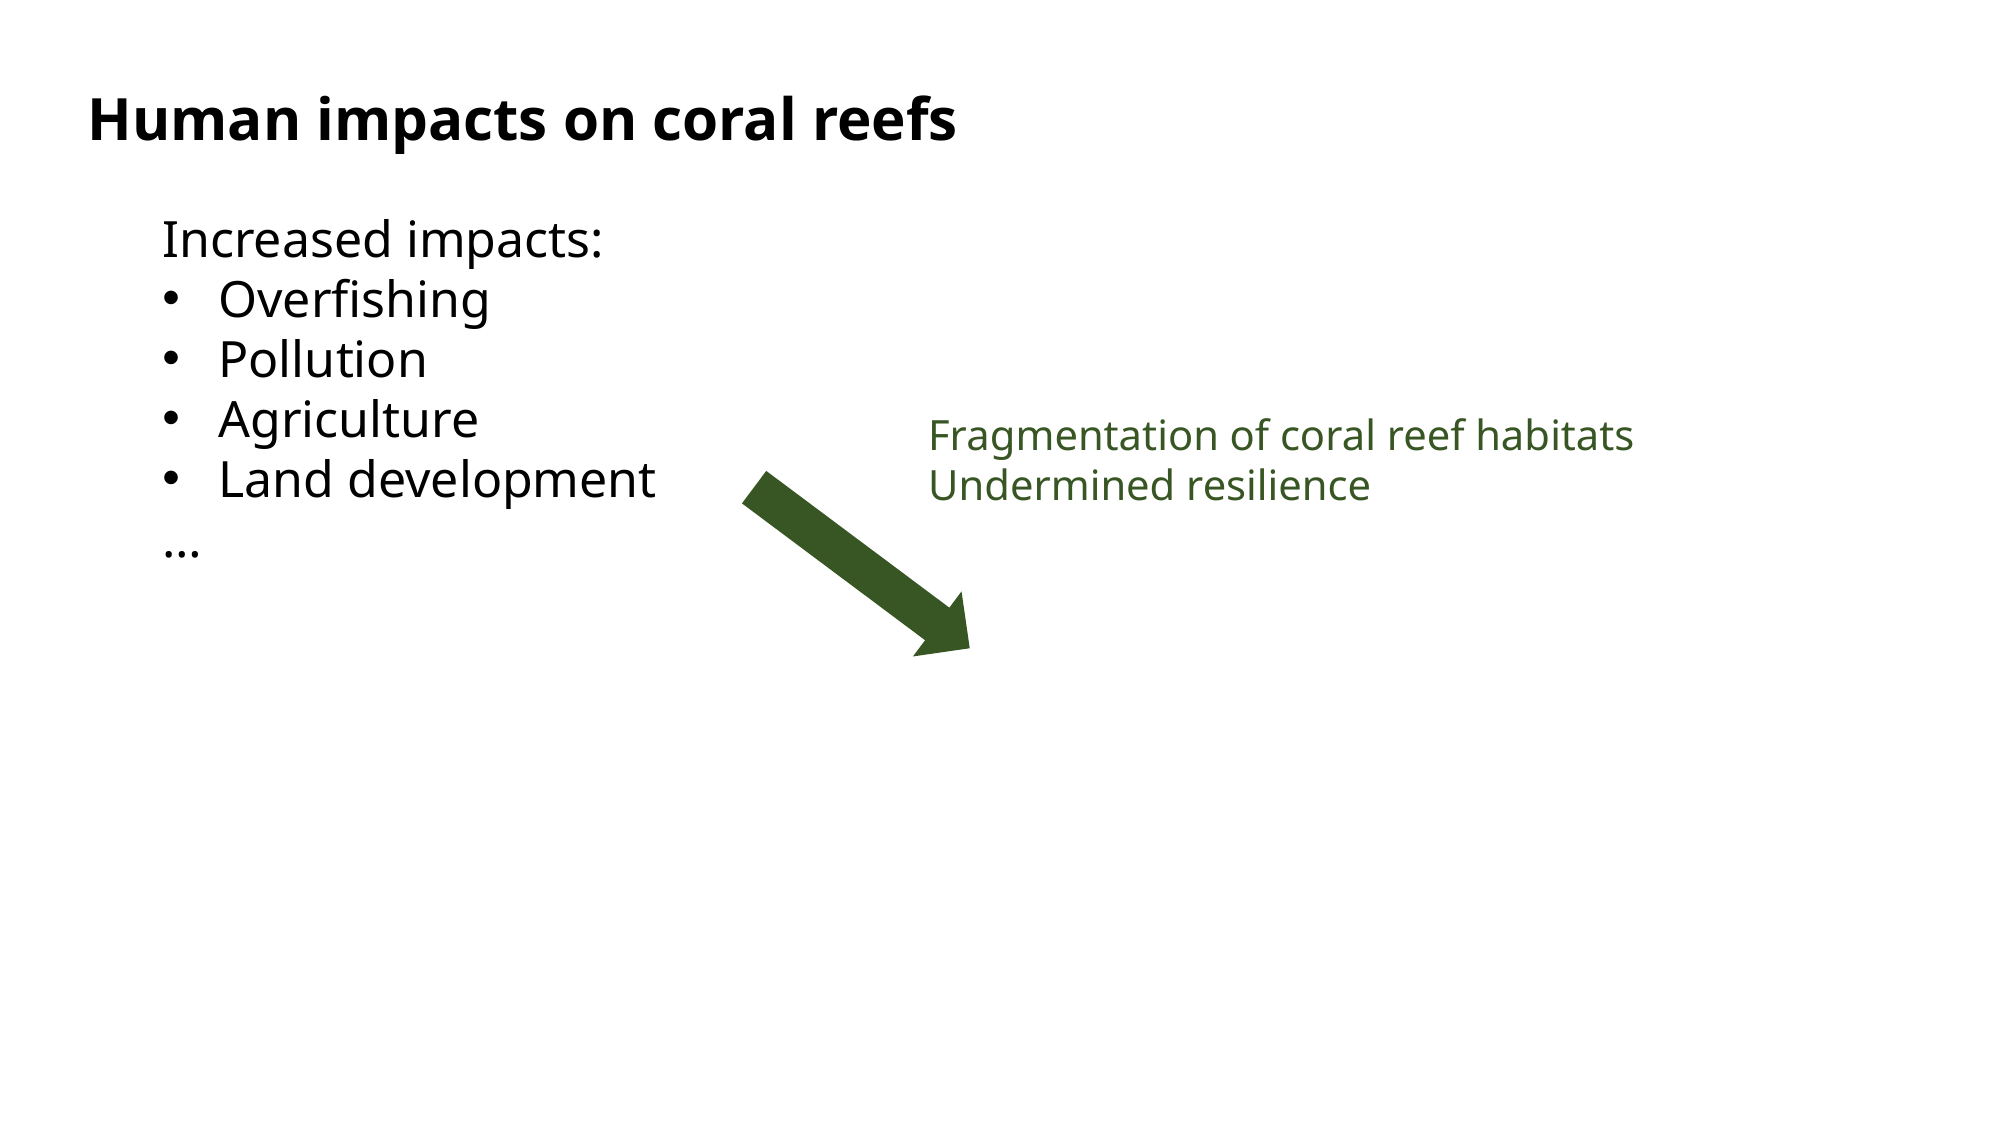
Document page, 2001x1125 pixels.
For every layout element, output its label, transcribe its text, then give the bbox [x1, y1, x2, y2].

text_box Human impacts on coral reefs [73, 74, 1927, 159]
text_box Increased impacts: Overfishing Pollution Agriculture Land development … [147, 199, 1795, 575]
text_box [740, 469, 971, 658]
text_box Fragmentation of coral reef habitats Undermined resilience [913, 401, 2000, 517]
